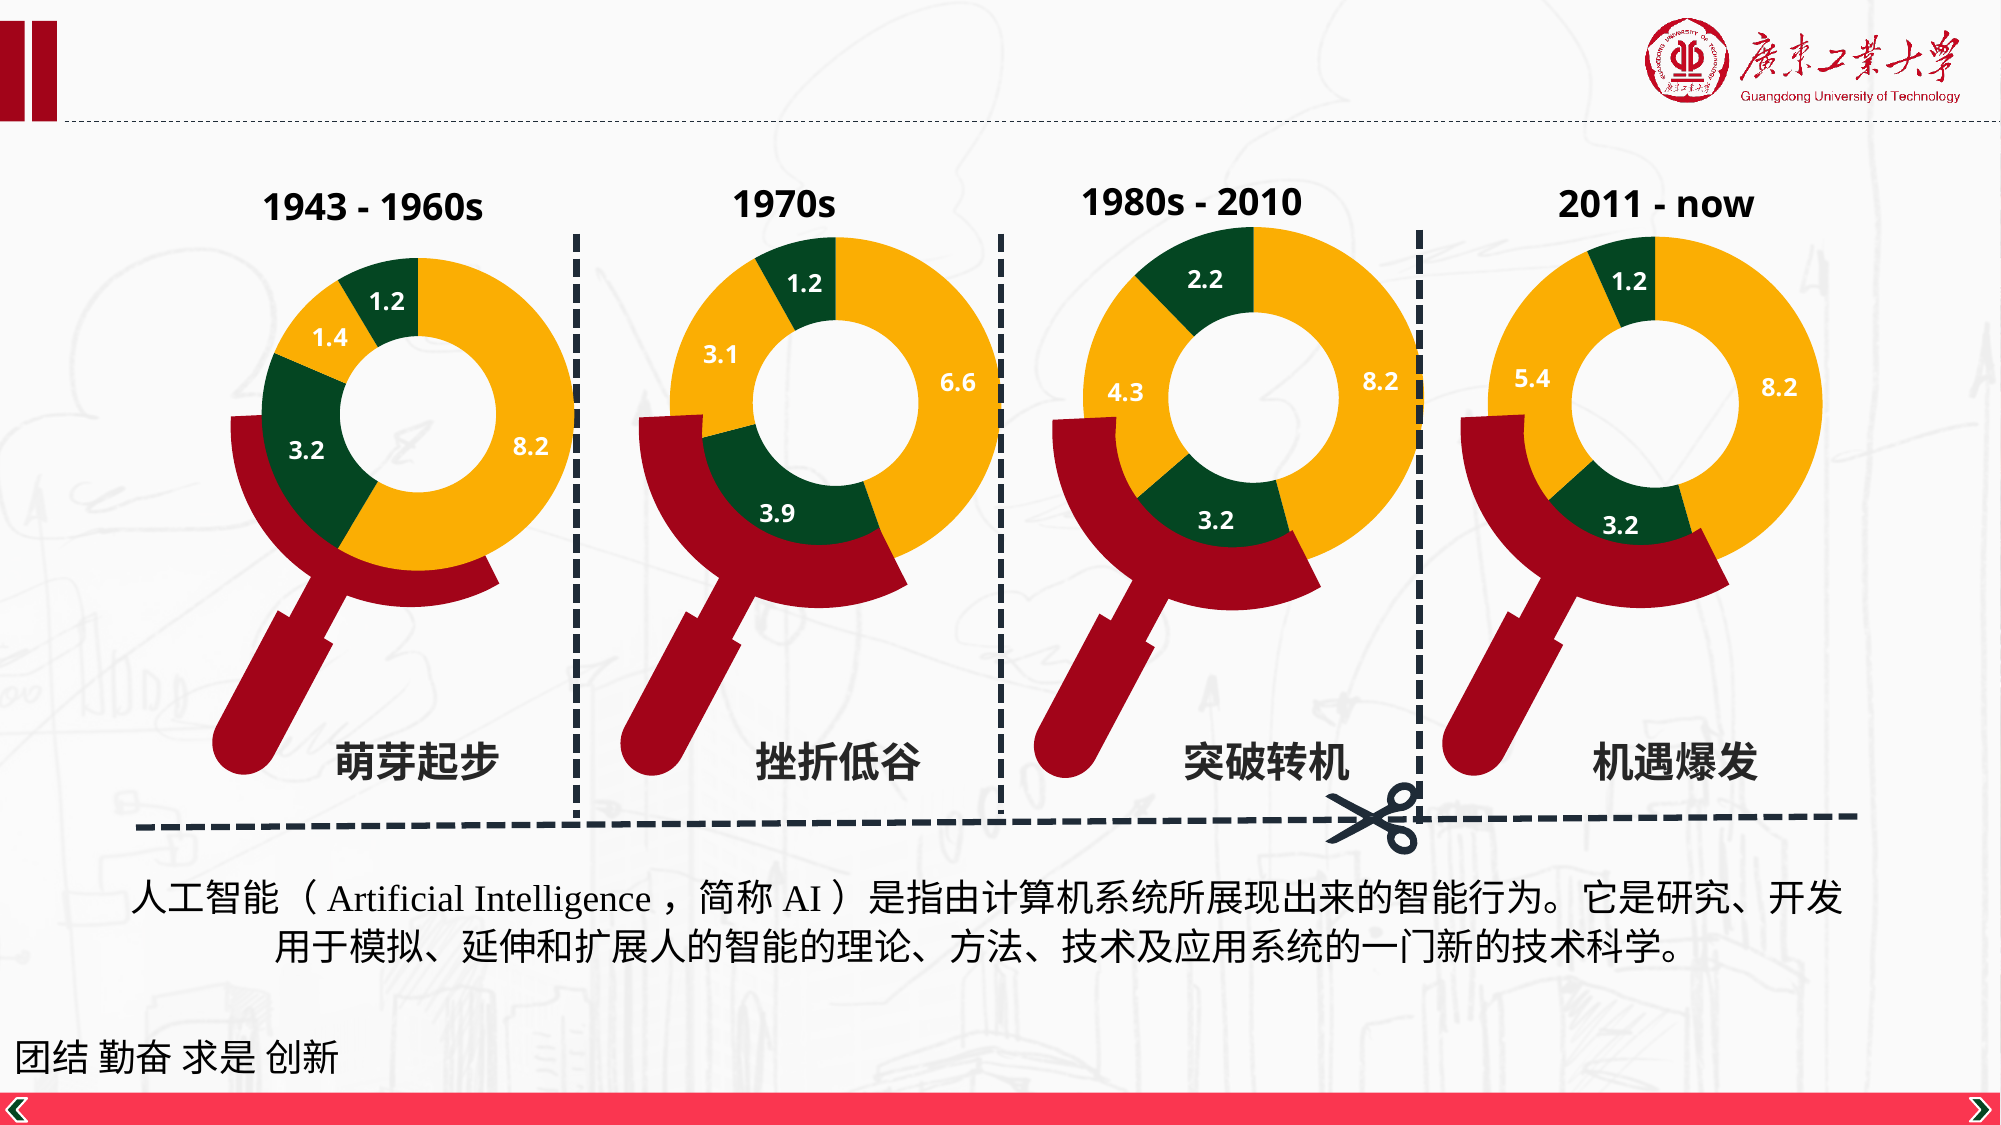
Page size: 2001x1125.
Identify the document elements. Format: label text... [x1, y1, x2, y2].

text_box 2011 - now [1543, 172, 1770, 229]
text_box 人工智能（Artificial Intelligence，简称AI）是指由计算机系统所展现出来的智能行为。它是研究、开发用于模拟、延伸和扩展人的智能的理论、方法、技术及应用系统的一门新的技术科学。 [103, 861, 1871, 976]
text_box [1325, 828, 1366, 844]
text_box [1513, 579, 1578, 647]
text_box 突破转机 [1168, 728, 1366, 794]
text_box [714, 576, 909, 610]
text_box [692, 579, 756, 647]
text_box [1325, 782, 1418, 816]
text_box [619, 609, 743, 777]
text_box [1540, 579, 1731, 610]
text_box 1943 - 1960s [247, 175, 500, 236]
text_box [211, 608, 335, 776]
text_box [1032, 612, 1157, 779]
chart [173, 219, 1917, 579]
text_box [1381, 828, 1418, 855]
text_box 萌芽起步 [319, 728, 517, 794]
text_box [1441, 609, 1565, 777]
text_box [283, 578, 348, 646]
text_box 1980s - 2010 [1065, 170, 1318, 219]
text_box 1970s [717, 172, 852, 230]
text_box [310, 578, 501, 609]
text_box 机遇爆发 [1577, 728, 1774, 794]
text_box [1105, 581, 1169, 649]
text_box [135, 816, 1863, 828]
text_box 挫折低谷 [740, 728, 938, 794]
text_box [1124, 576, 1323, 612]
picture [1645, 18, 1960, 103]
